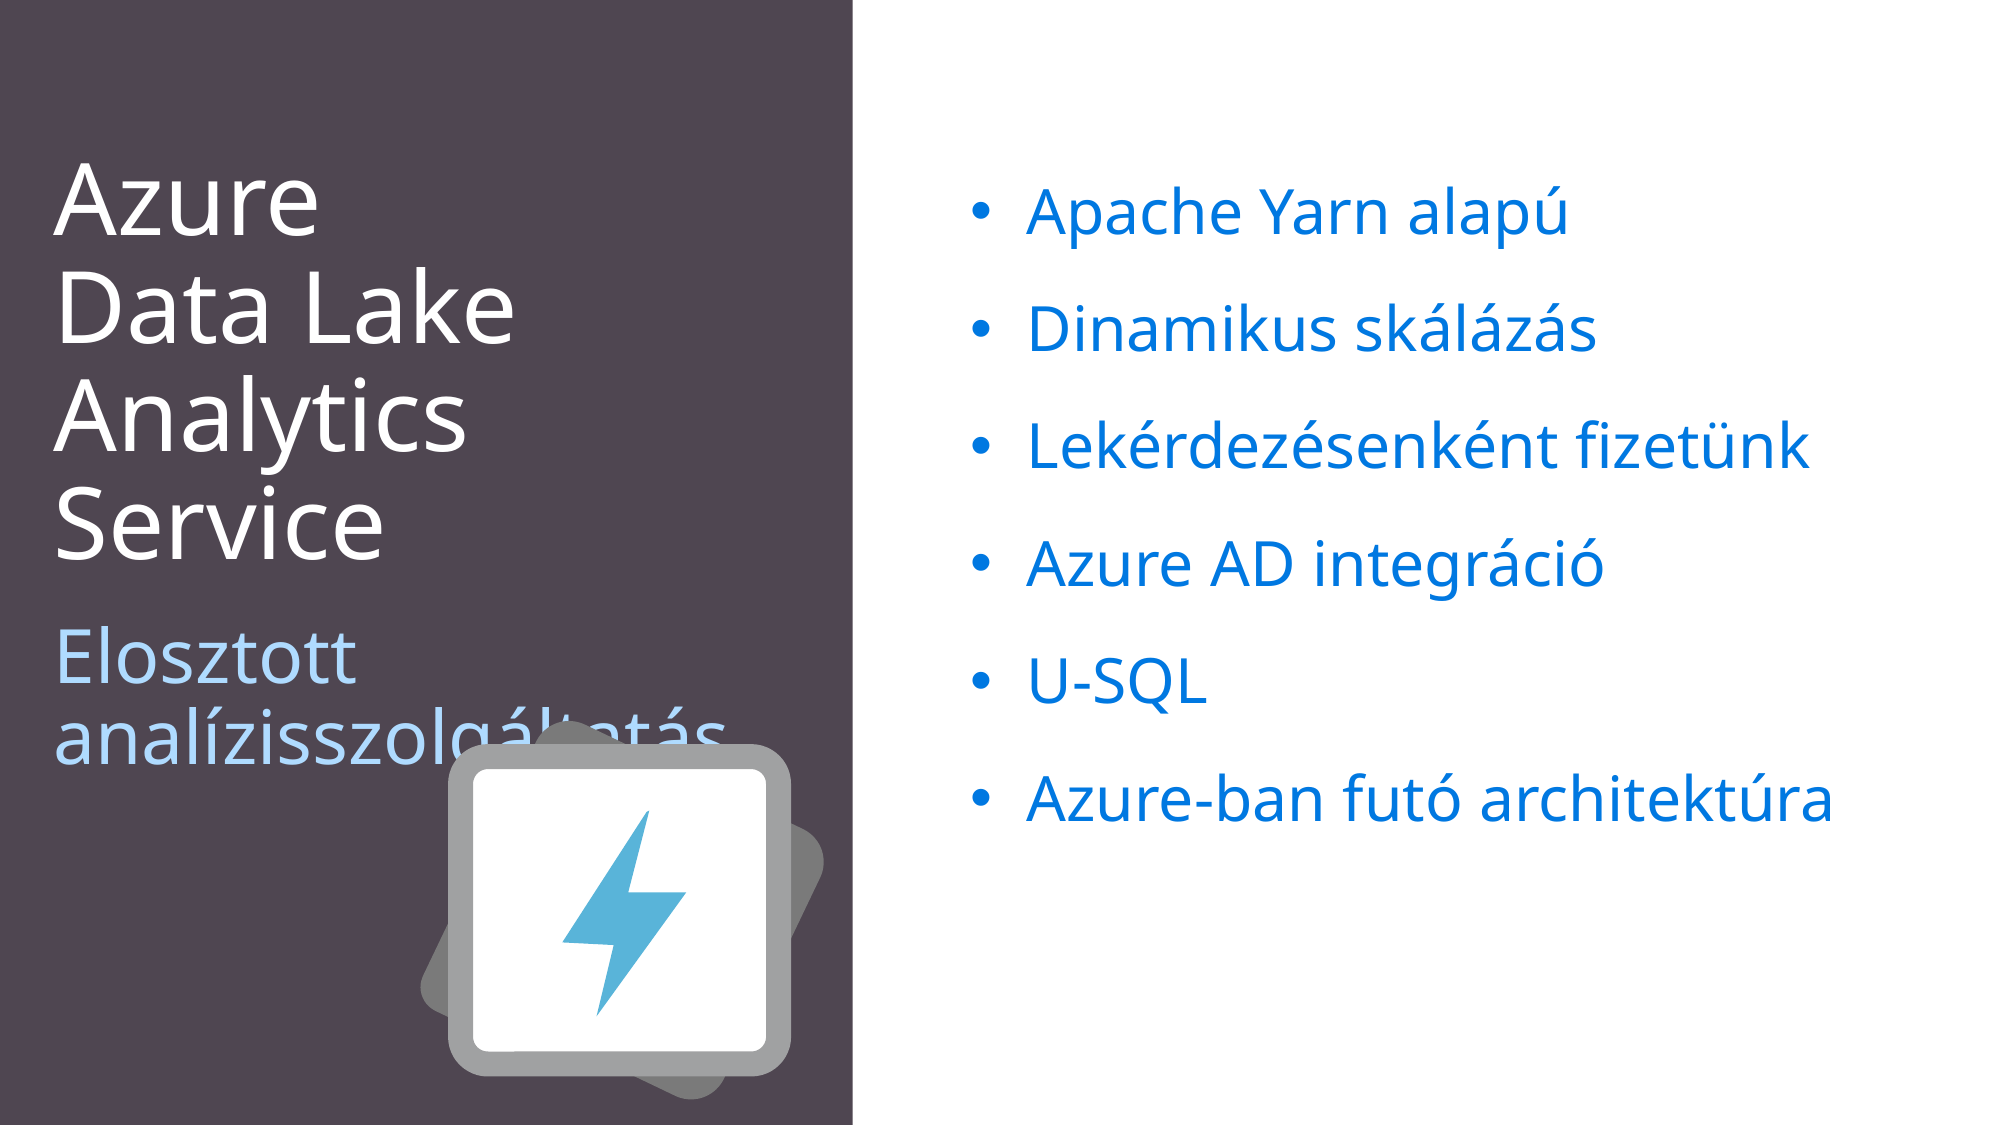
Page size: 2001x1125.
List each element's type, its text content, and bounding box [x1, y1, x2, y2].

text_box [0, 0, 853, 1125]
text_box Azure Data Lake Analytics Service Elosztott analízisszolgáltatás [23, 125, 830, 916]
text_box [460, 756, 779, 1065]
text_box Apache Yarn alapú Dinamikus skálázás Lekérdezésenként fizetünk Azure AD integráció U-SQL Azure-ban futó architektúra [940, 156, 1956, 859]
